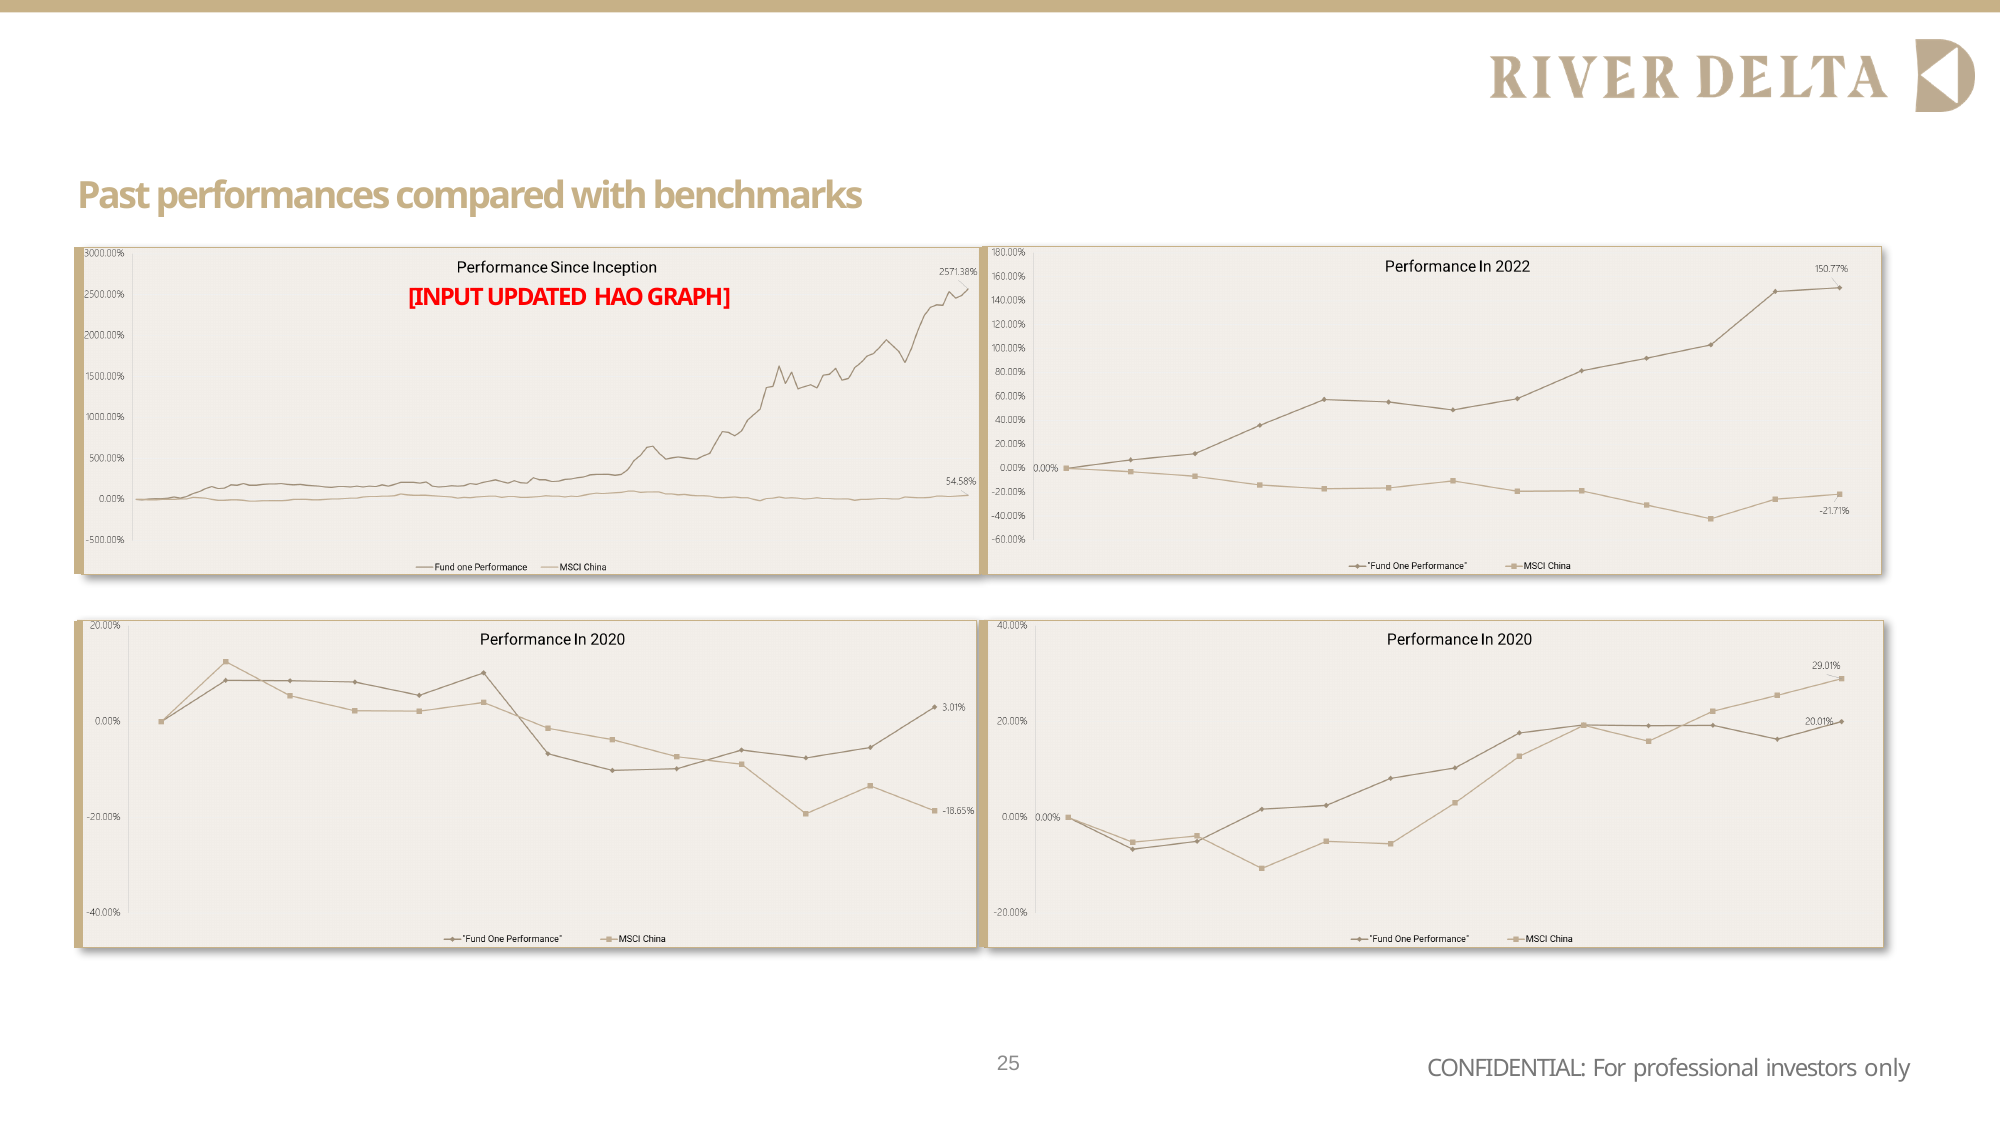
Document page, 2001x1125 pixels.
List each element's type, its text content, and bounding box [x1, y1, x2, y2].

text_box Past performances compared with benchmarks [62, 163, 1685, 224]
picture [1487, 39, 1975, 112]
picture [77, 619, 977, 948]
text_box [74, 247, 79, 574]
picture [81, 247, 981, 575]
picture [983, 619, 1884, 948]
picture [982, 246, 1882, 575]
